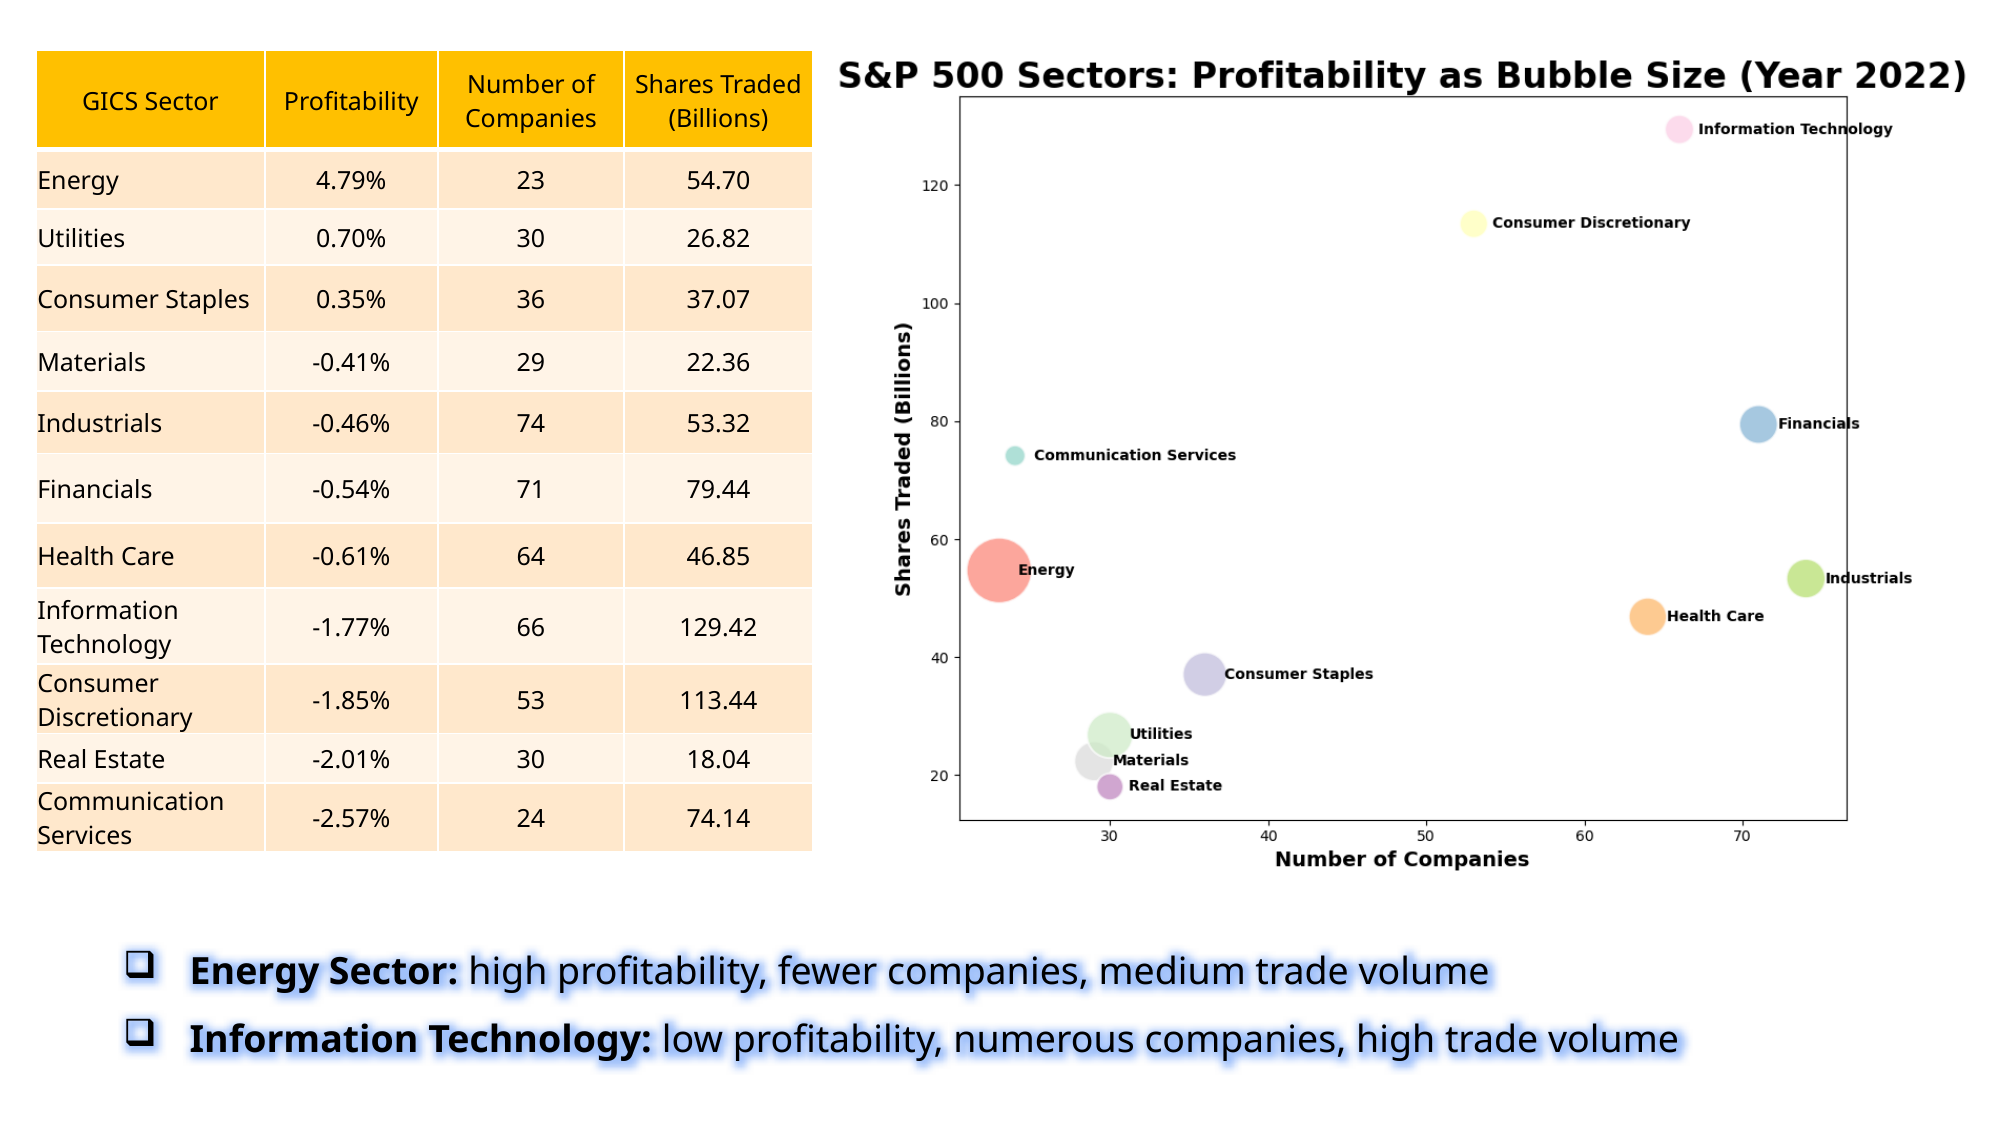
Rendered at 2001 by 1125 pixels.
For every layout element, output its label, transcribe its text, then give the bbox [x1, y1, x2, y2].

table_cell 113.44 [625, 665, 812, 733]
table_cell 29 [439, 332, 623, 390]
table_cell -2.57% [266, 784, 437, 851]
table_cell Utilities [37, 210, 264, 264]
table_cell 64 [439, 524, 623, 587]
table_header Number of Companies [439, 51, 623, 147]
text_box Energy Sector: high profitability, fewer companies, medium trade volume Information Technology: low profitability, numerous companies, high trade volume [108, 917, 1834, 1067]
table_cell 18.04 [625, 734, 812, 782]
table_cell 66 [439, 589, 623, 663]
table_cell Materials [37, 332, 264, 390]
picture [827, 50, 1978, 881]
table_cell 24 [439, 784, 623, 851]
table_cell 53.32 [625, 392, 812, 453]
table_cell 36 [439, 266, 623, 331]
table_header Profitability [266, 51, 437, 147]
table_cell 54.70 [625, 152, 812, 208]
table_cell -0.54% [266, 454, 437, 522]
table_cell 53 [439, 665, 623, 733]
table_cell 0.70% [266, 210, 437, 264]
table_cell 46.85 [625, 524, 812, 587]
table_cell -0.46% [266, 392, 437, 453]
table_cell 129.42 [625, 589, 812, 663]
table_cell -1.77% [266, 589, 437, 663]
table_cell 30 [439, 734, 623, 782]
table_cell Energy [37, 152, 264, 208]
table_cell 26.82 [625, 210, 812, 264]
table_cell -1.85% [266, 665, 437, 733]
table_header GICS Sector [37, 51, 264, 147]
table_cell Consumer Staples [37, 266, 264, 331]
table_cell Financials [37, 454, 264, 522]
table_cell 79.44 [625, 454, 812, 522]
table_header Shares Traded (Billions) [625, 51, 812, 147]
table_cell 74.14 [625, 784, 812, 851]
table_cell Industrials [37, 392, 264, 453]
table_cell 71 [439, 454, 623, 522]
table_cell Information Technology [37, 589, 264, 663]
table_cell Communication Services [37, 784, 264, 851]
table_cell 23 [439, 152, 623, 208]
table_cell Consumer Discretionary [37, 665, 264, 733]
table_cell Real Estate [37, 734, 264, 782]
table_cell Health Care [37, 524, 264, 587]
table_cell 37.07 [625, 266, 812, 331]
table_cell 22.36 [625, 332, 812, 390]
table_cell -0.41% [266, 332, 437, 390]
table_cell -2.01% [266, 734, 437, 782]
table_cell 0.35% [266, 266, 437, 331]
table_cell 4.79% [266, 152, 437, 208]
table_cell 30 [439, 210, 623, 264]
table_cell 74 [439, 392, 623, 453]
table_cell -0.61% [266, 524, 437, 587]
